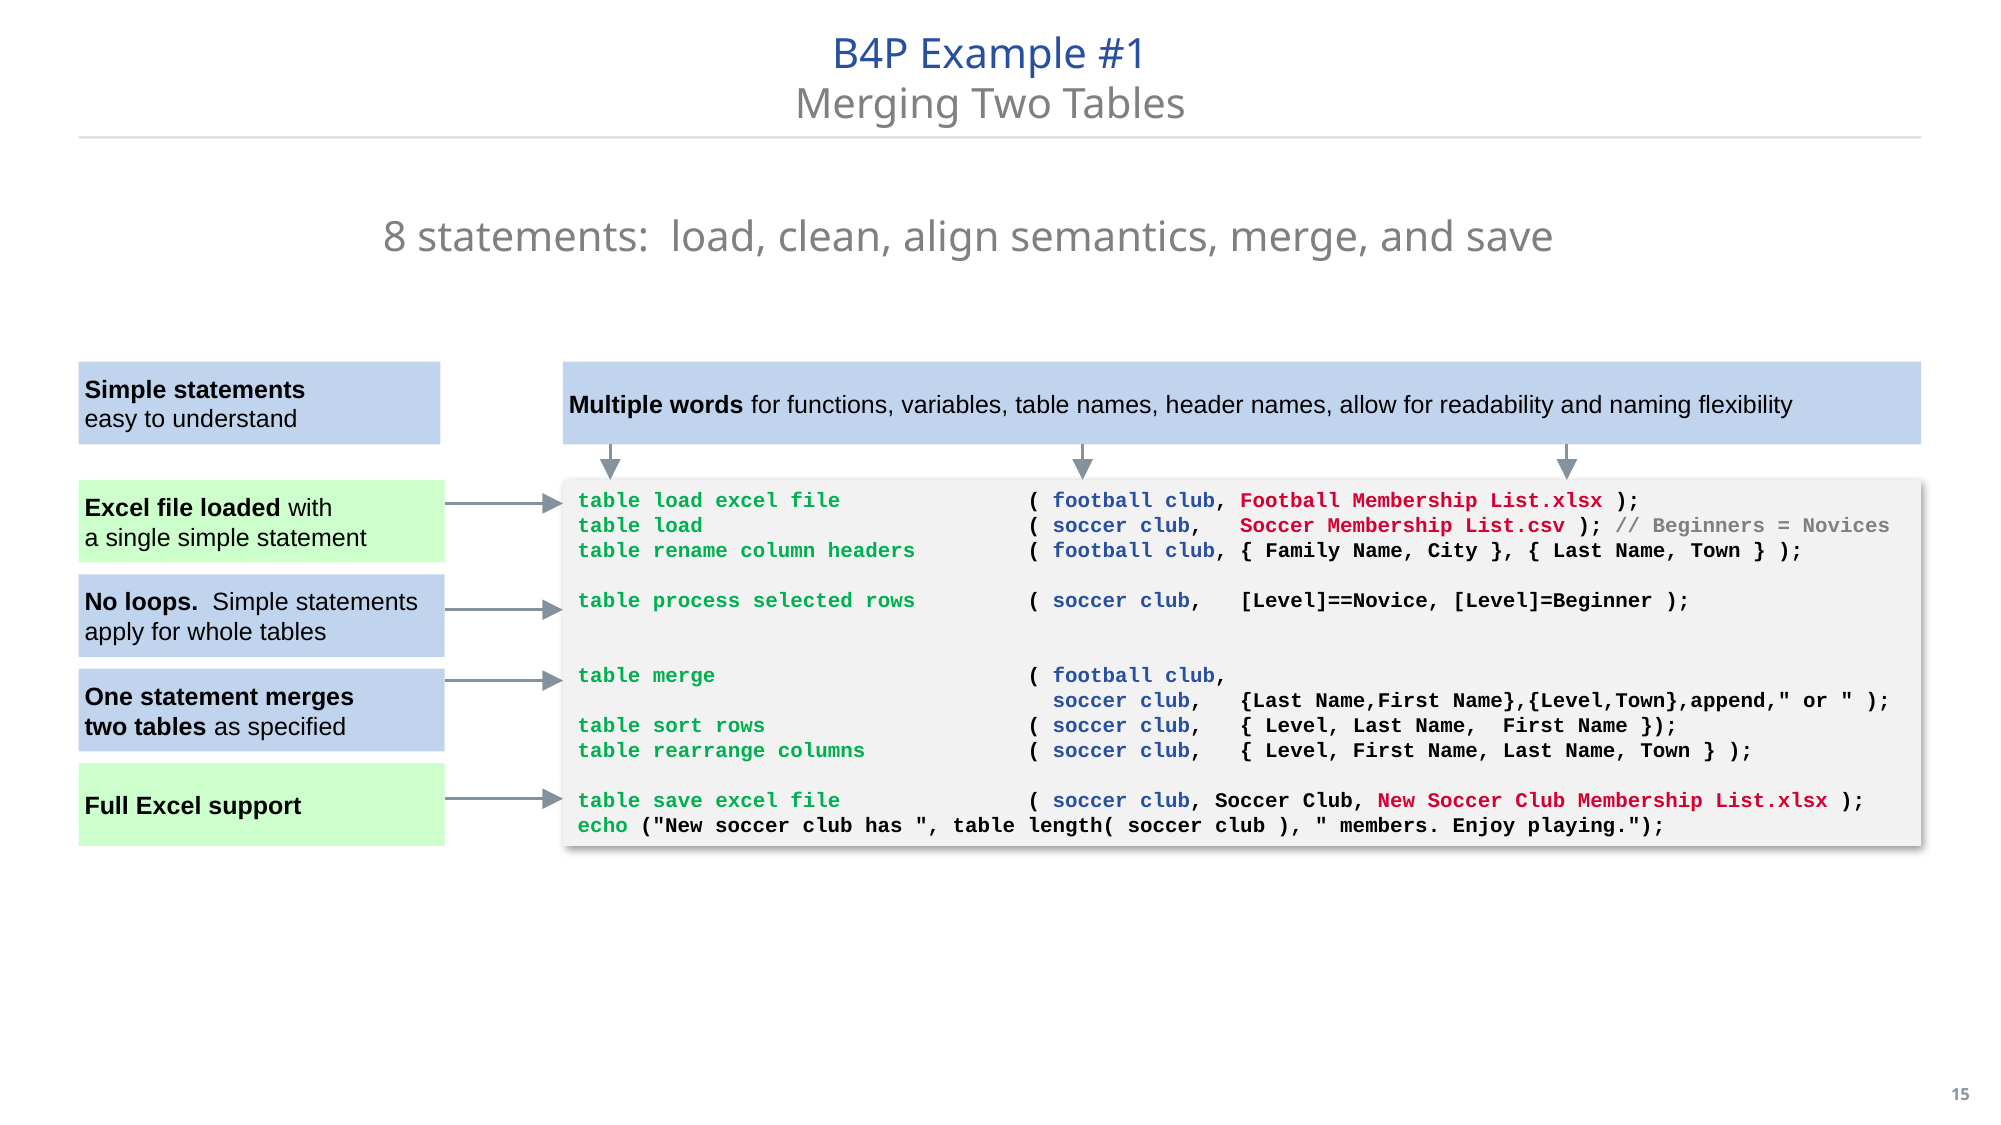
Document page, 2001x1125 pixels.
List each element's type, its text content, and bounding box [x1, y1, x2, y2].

text_box table load excel file ( football club, Football Membership List.xlsx ); table load ( soccer club, Soccer Membership List.csv ); // Beginners = Novices table rename column headers ( football club, { Family Name, City }, { Last Name, Town } ); table process selected rows ( soccer club, [Level]==Novice, [Level]=Beginner ); table merge ( football club, soccer club, {Last Name,First Name},{Level,Town},append," or " ); table sort rows ( soccer club, { Level, Last Name, First Name }); table rearrange columns ( soccer club, { Level, First Name, Last Name, Town } ); table save excel file ( soccer club, Soccer Club, New Soccer Club Membership List.xlsx ); echo ("New soccer club has ", table length( soccer club ), " members. Enjoy playing."); [562, 479, 1922, 846]
text_box No loops. Simple statements apply for whole tables [77, 572, 447, 659]
text_box Excel file loaded with a single simple statement [77, 478, 447, 564]
title 8 statements: load, clean, align semantics, merge, and save [55, 202, 1898, 273]
text_box One statement merges two tables as specified [77, 667, 447, 753]
text_box B4P Example #1 Merging Two Tables [76, 19, 1920, 137]
text_box Simple statements easy to understand [77, 360, 442, 446]
text_box Full Excel support [77, 761, 447, 848]
text_box Multiple words for functions, variables, table names, header names, allow for readability and naming flexibility [561, 360, 1923, 446]
